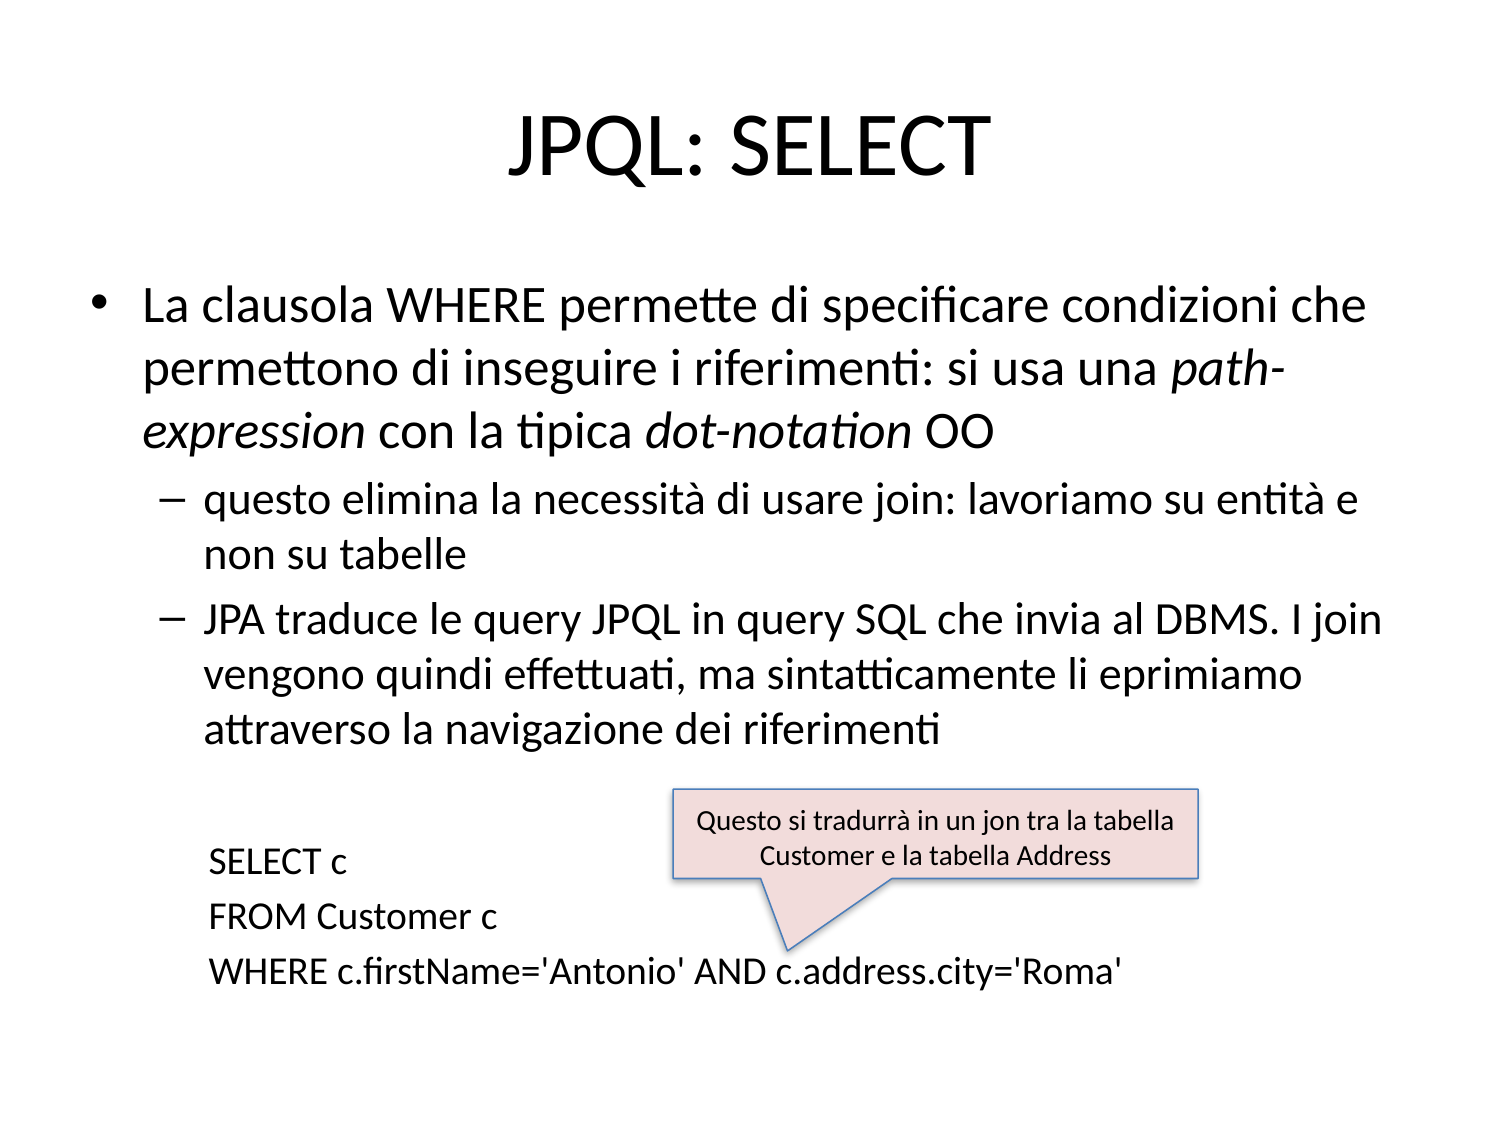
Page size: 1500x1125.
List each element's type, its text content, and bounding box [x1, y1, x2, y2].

list La clausola WHERE permette di specificare condizioni che permettono di inseguire i riferimenti: si usa una path-expression con la tipica dot-notation OO questo elimina la necessità di usare join: lavoriamo su entità e non su tabelle JPA traduce le query JPQL in query SQL che invia al DBMS. I join vengono quindi effettuati, ma sintatticamente li eprimiamo attraverso la navigazione dei riferimenti SELECT c FROM Customer c WHERE c.firstName='Antonio' AND c.address.city='Roma' [75, 262, 1425, 1005]
text_box Questo si tradurrà in un jon tra la tabella Customer e la tabella Address [672, 788, 1199, 952]
title JPQL: SELECT [75, 45, 1425, 233]
